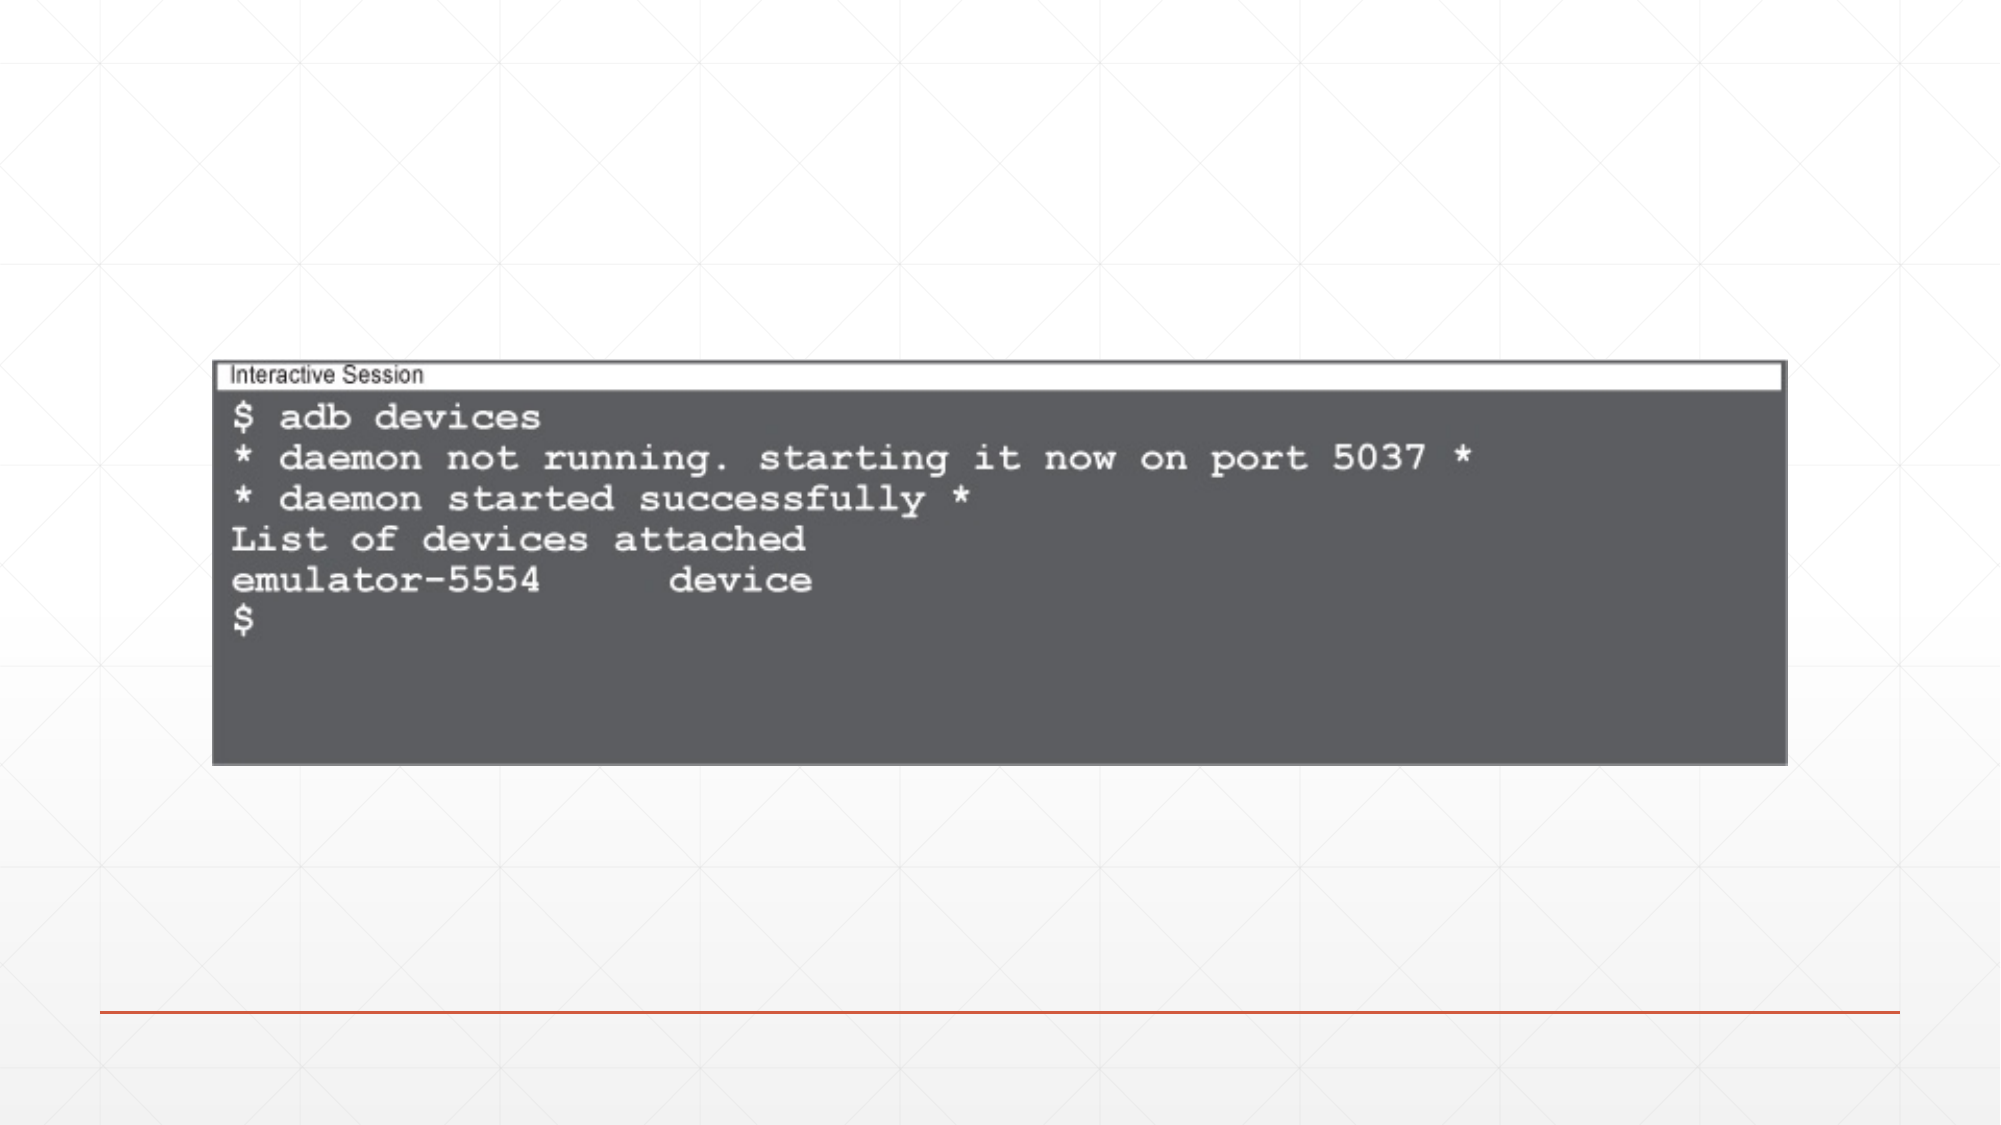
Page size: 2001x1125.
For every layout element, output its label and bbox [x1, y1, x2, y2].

picture [212, 359, 1788, 766]
